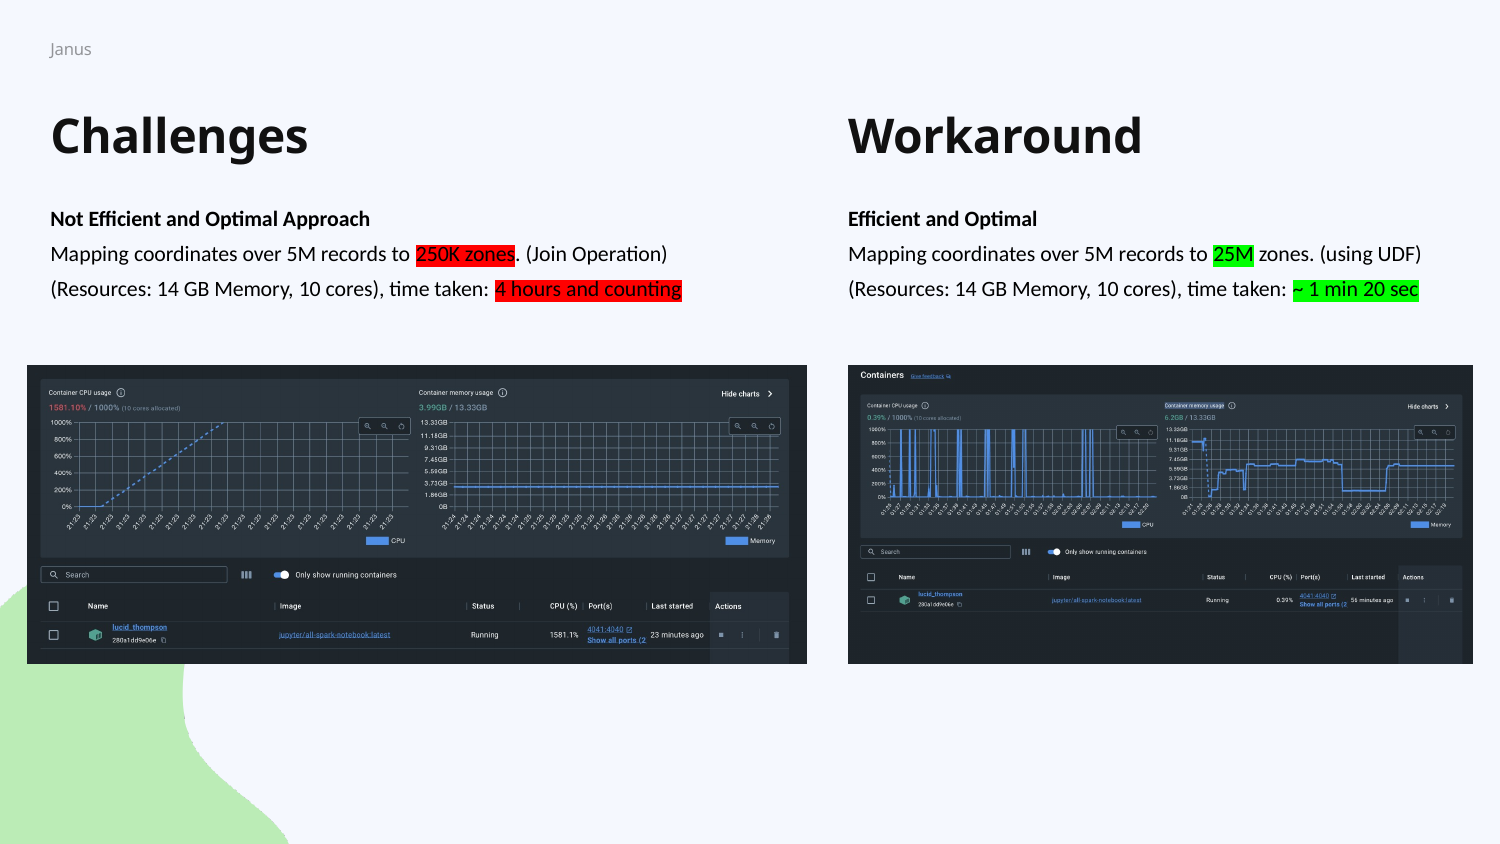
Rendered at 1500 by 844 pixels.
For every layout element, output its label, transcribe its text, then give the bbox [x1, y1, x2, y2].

text_box Not Efficient and Optimal Approach Mapping coordinates over 5M records to 250K zones. (Join Operation) (Resources: 14 GB Memory, 10 cores), time taken: 4 hours and counting [50, 196, 801, 365]
text_box Janus [50, 31, 651, 59]
picture [848, 365, 1473, 664]
text_box Efficient and Optimal Mapping coordinates over 5M records to 25M zones. (using UDF) (Resources: 14 GB Memory, 10 cores), time taken: ~ 1 min 20 sec [848, 196, 1500, 466]
text_box Workaround [848, 106, 1500, 163]
picture [0, 365, 807, 844]
text_box Challenges [50, 106, 801, 163]
